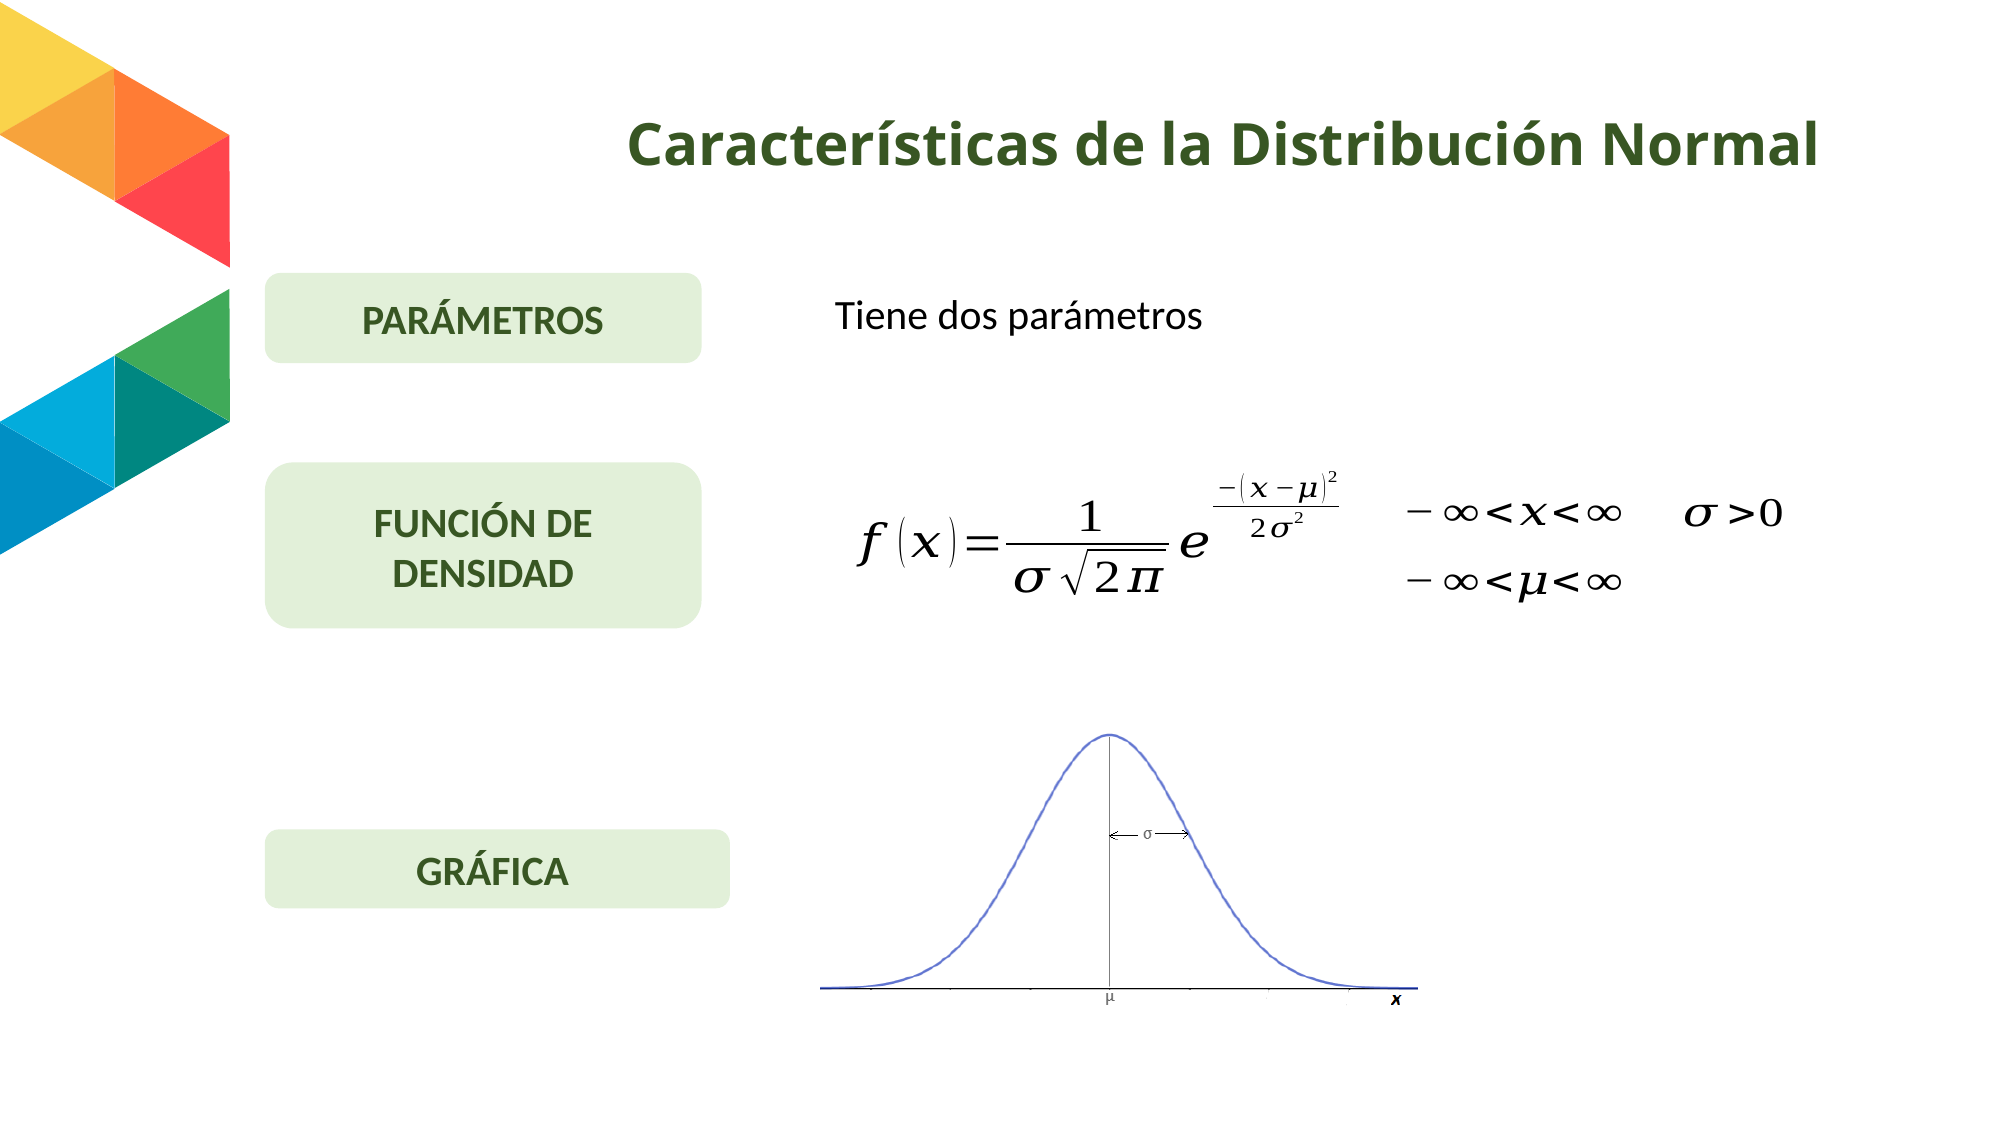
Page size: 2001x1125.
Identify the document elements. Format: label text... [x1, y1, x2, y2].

text_box PARÁMETROS [264, 272, 702, 364]
text_box FUNCIÓN DE DENSIDAD [264, 462, 702, 629]
text_box GRÁFICA [264, 829, 730, 909]
picture [820, 732, 1418, 1006]
title Características de la Distribución Normal [402, 108, 1836, 206]
